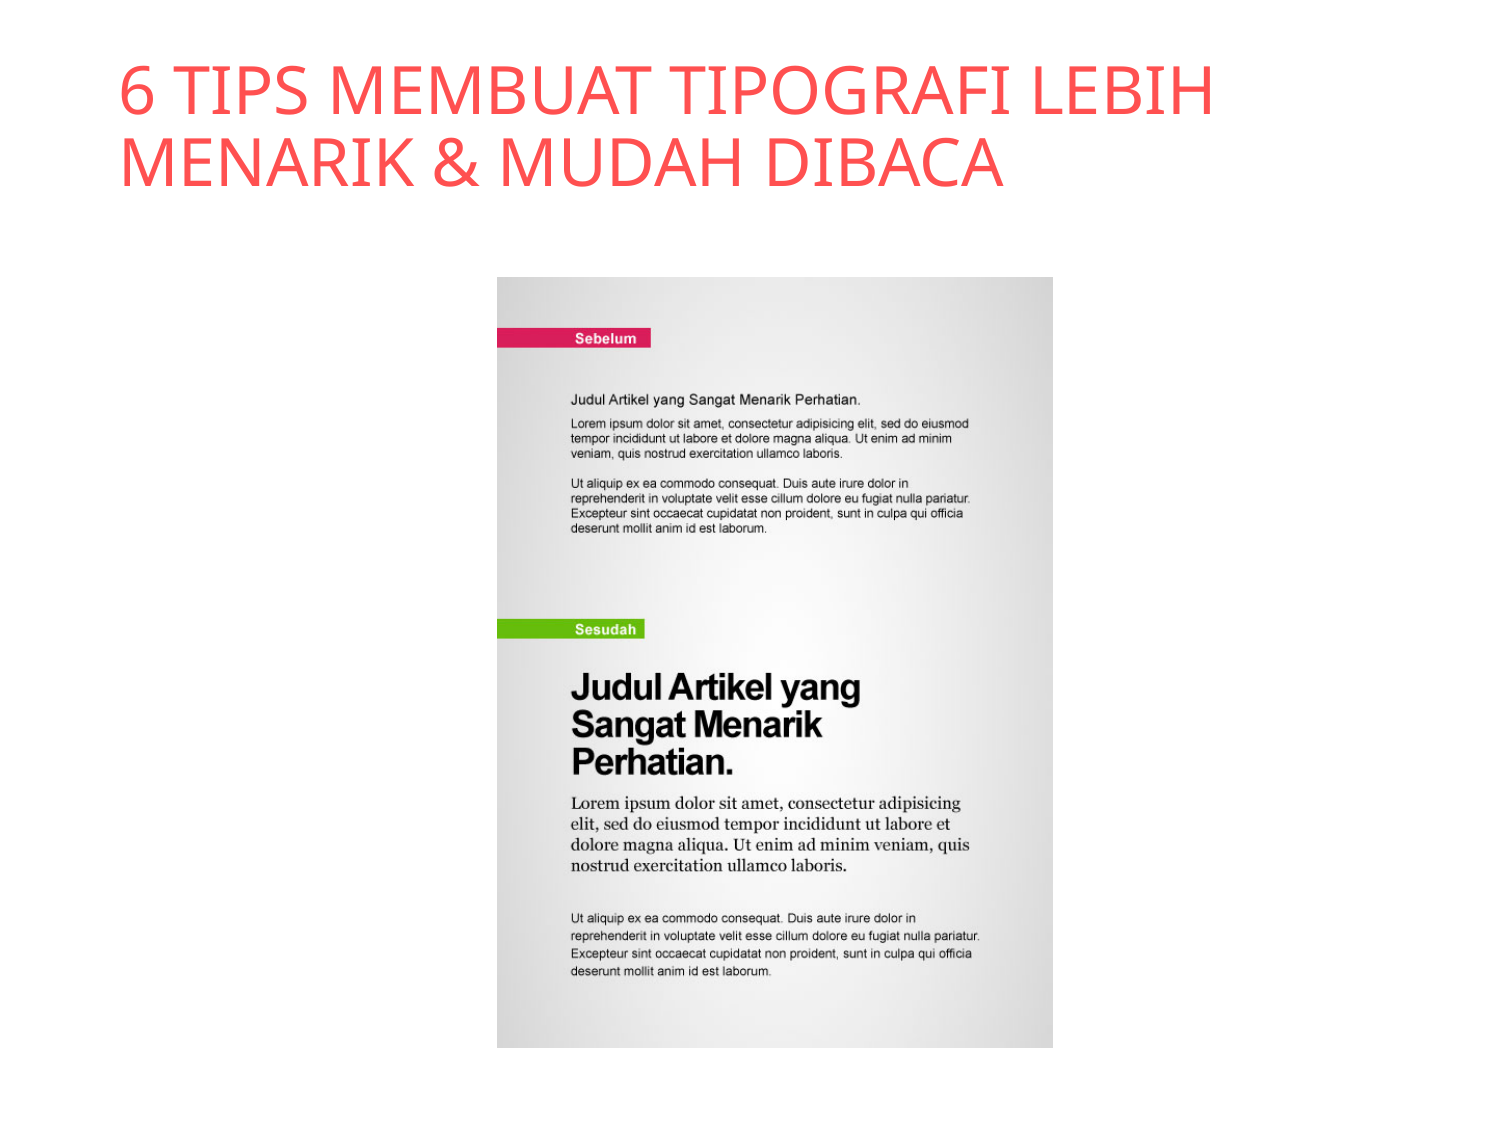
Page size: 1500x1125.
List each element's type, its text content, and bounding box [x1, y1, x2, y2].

title 6 TIPS MEMBUAT TIPOGRAFI LEBIH MENARIK & MUDAH DIBACA [103, 59, 1397, 278]
picture [496, 277, 1053, 1048]
